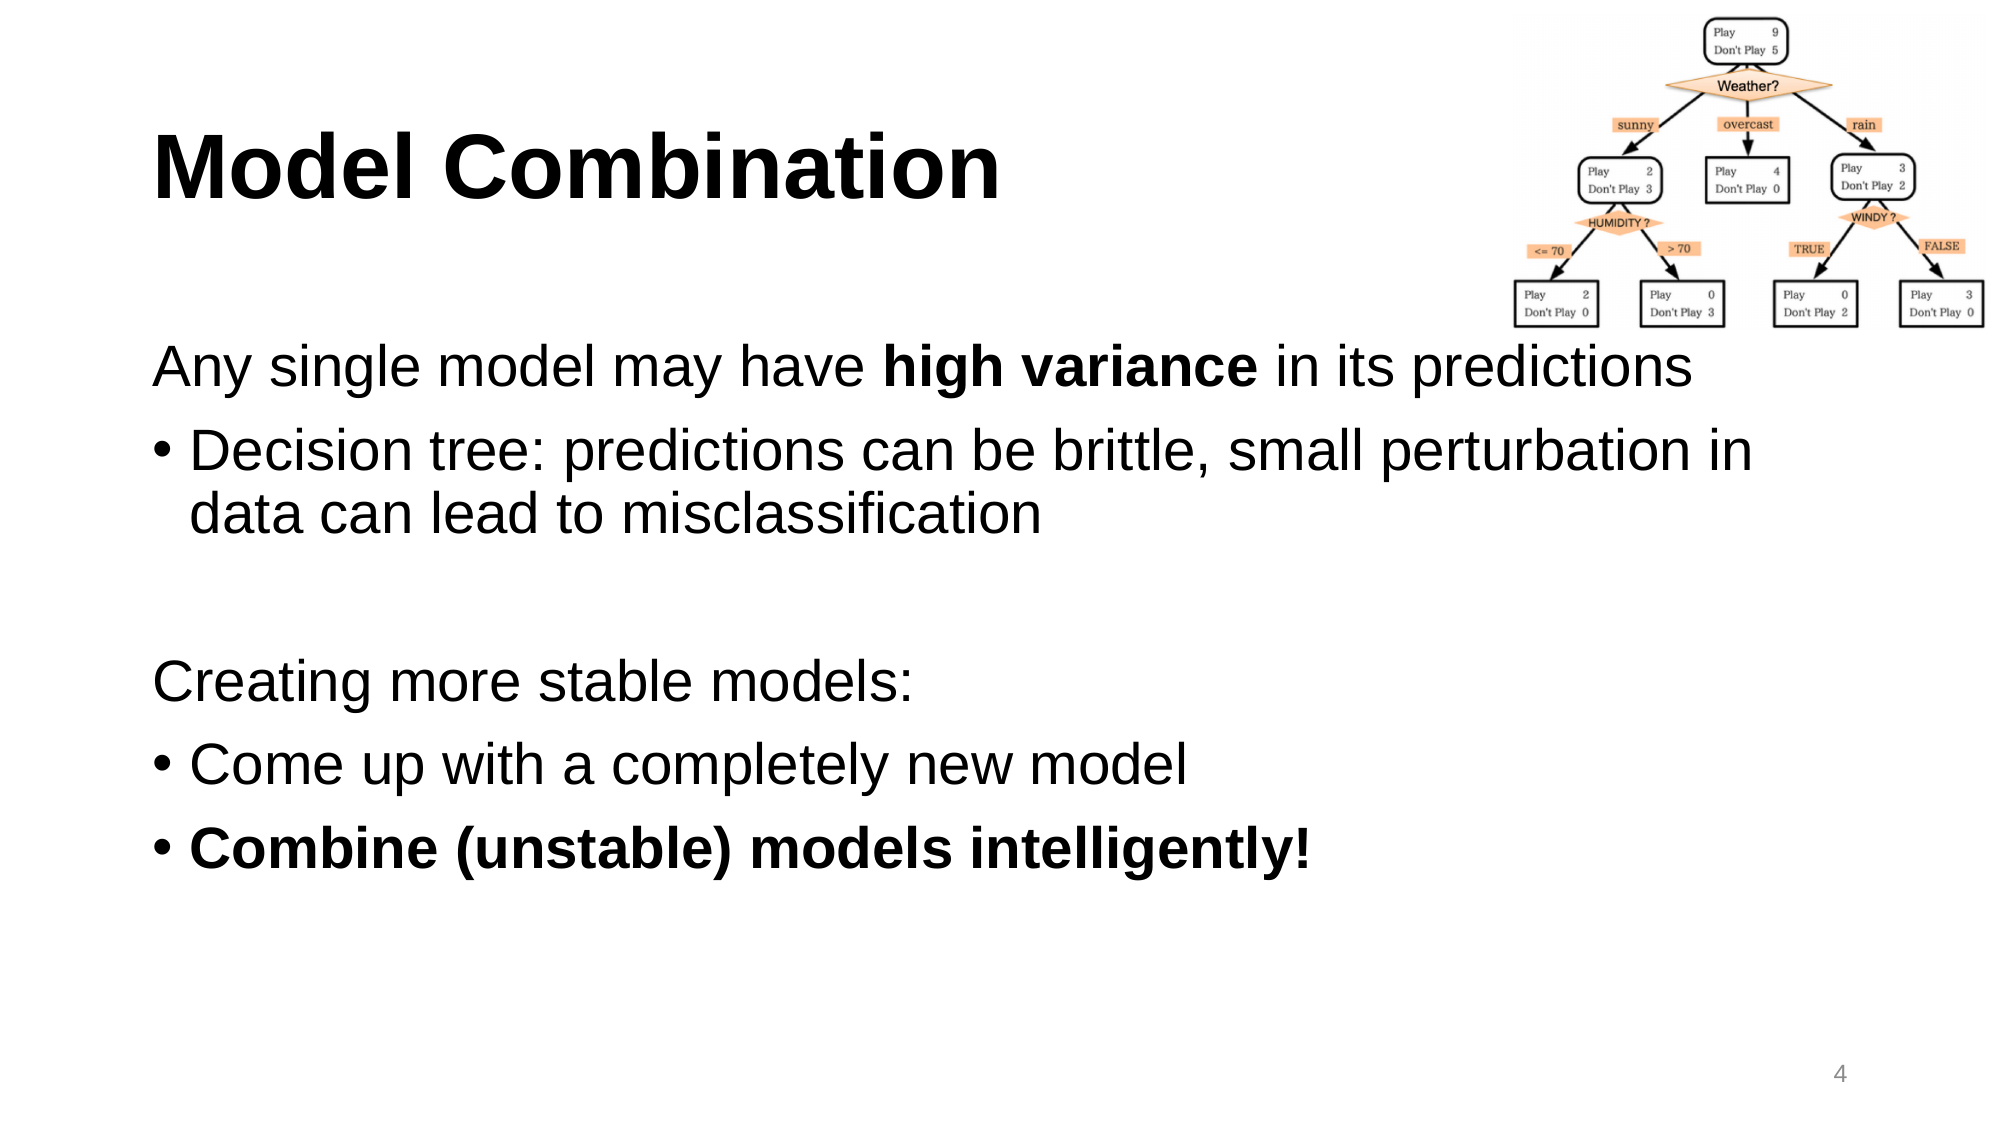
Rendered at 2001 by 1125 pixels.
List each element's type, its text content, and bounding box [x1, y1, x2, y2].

slide_number 4 [1412, 1042, 1863, 1103]
list Any single model may have high variance in its predictions Decision tree: predictions can be brittle, small perturbation in data can lead to misclassification Creating more stable models: Come up with a completely new model Combine (unstable) models intelligently! [137, 328, 1863, 1043]
title Model Combination [137, 59, 1511, 278]
picture [1511, 13, 1986, 330]
